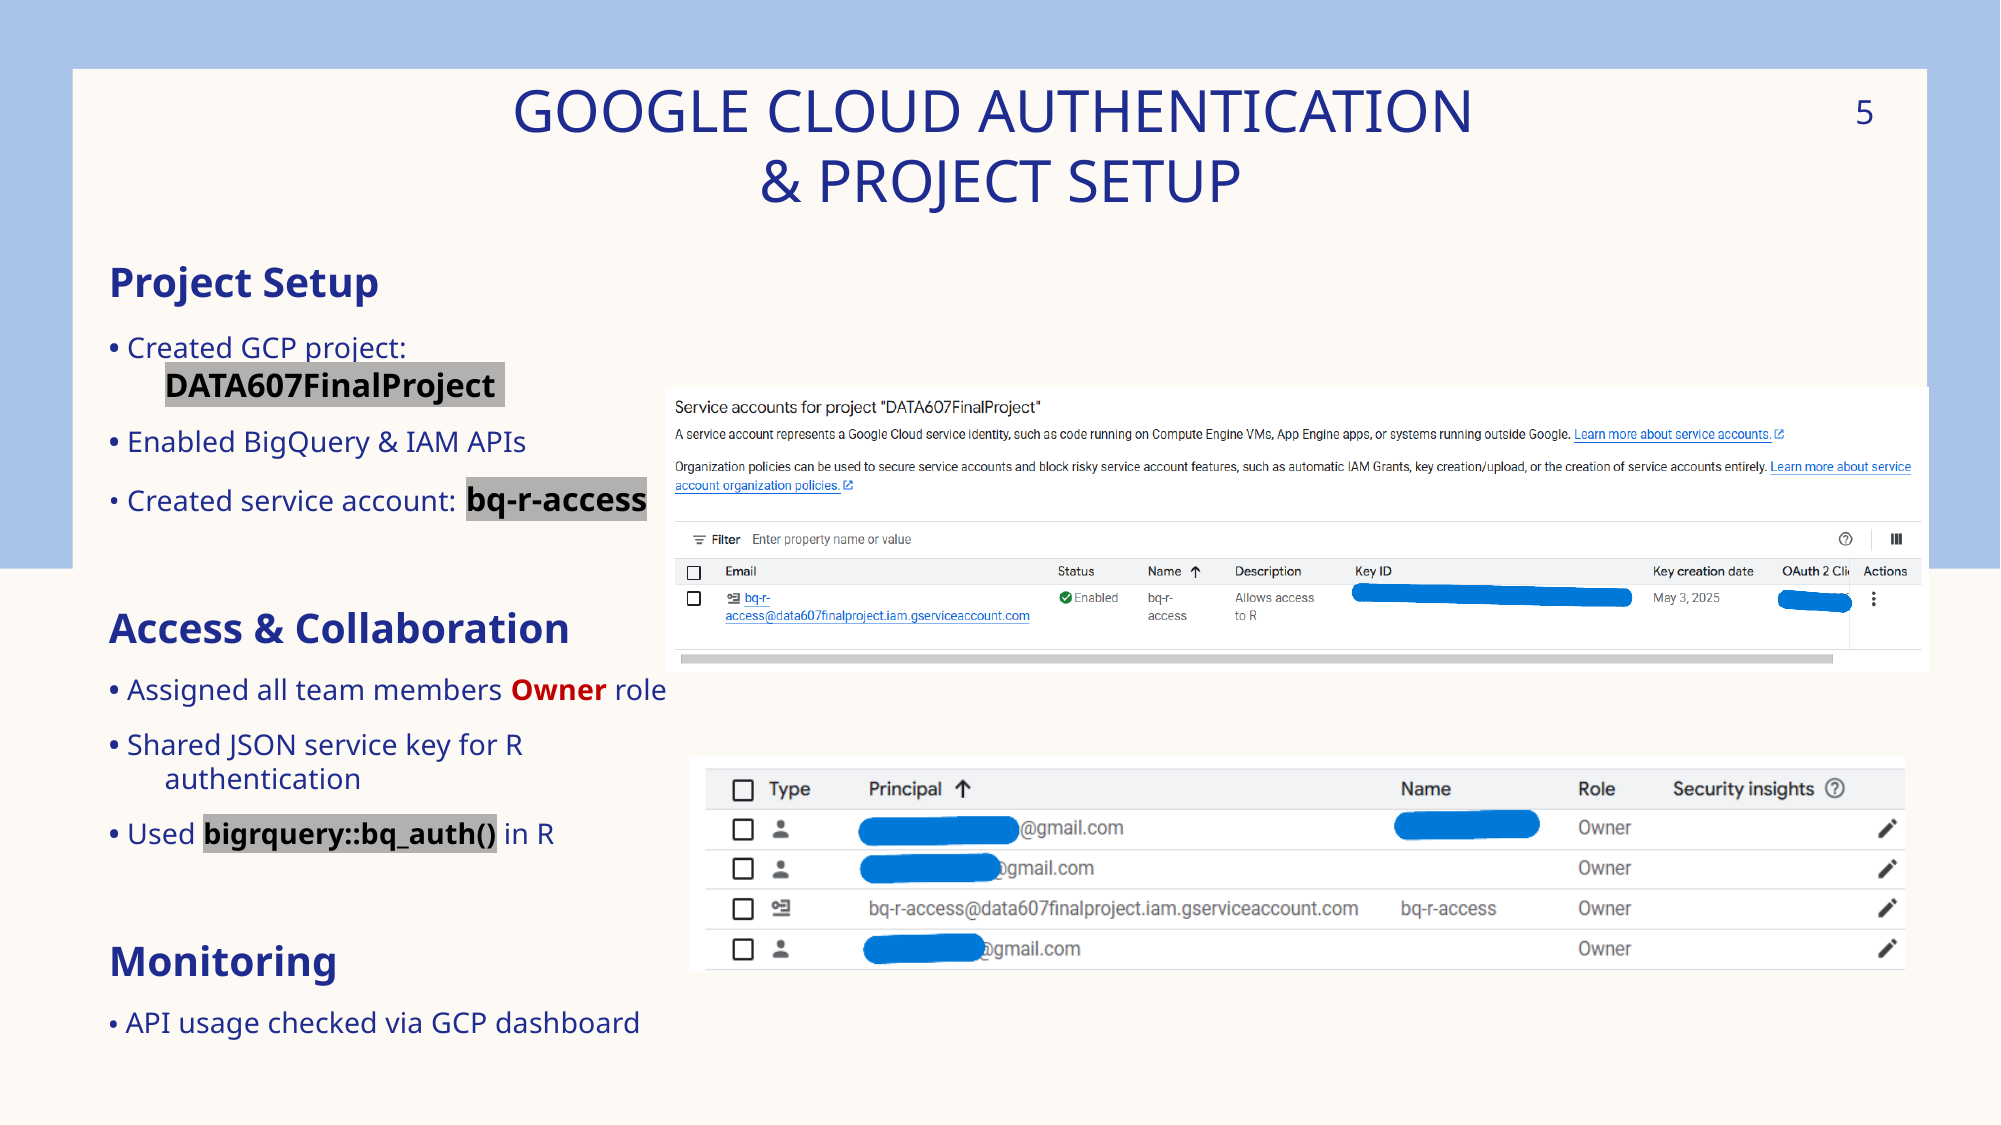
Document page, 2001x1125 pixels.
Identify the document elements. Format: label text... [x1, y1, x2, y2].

list Project Setup • Created GCP project: DATA607FinalProject • Enabled BigQuery & IAM APIs • Created service account: bq-r-access Access & Collaboration • Assigned all team members Owner role • Shared JSON service key for R authentication • Used bigrquery::bq_auth() in R Monitoring • API usage checked via GCP dashboard [93, 241, 749, 1056]
picture [665, 387, 1929, 672]
title Google Cloud Authentication & Project Setup [138, 113, 1865, 215]
picture [688, 756, 1906, 972]
slide_number 5 [1699, 75, 1875, 153]
